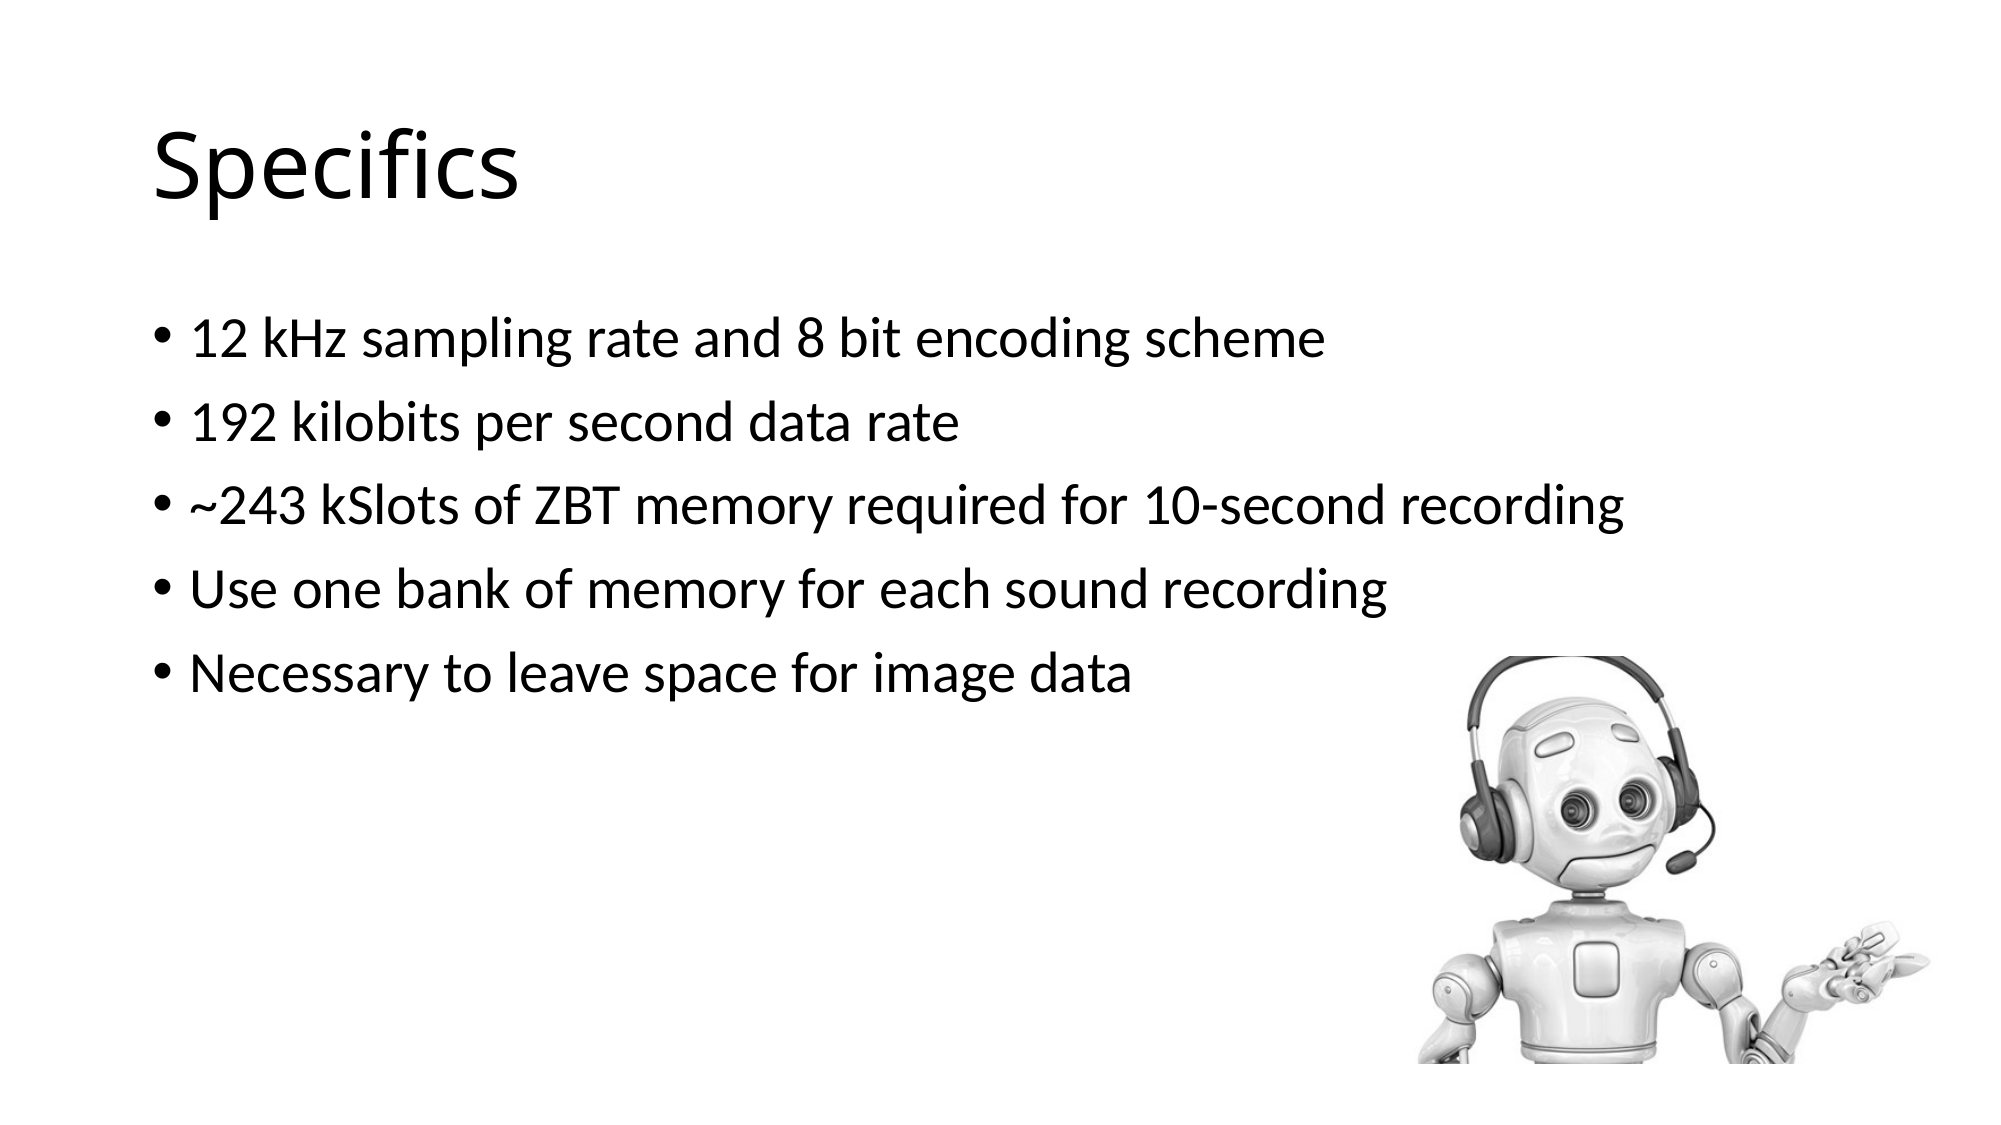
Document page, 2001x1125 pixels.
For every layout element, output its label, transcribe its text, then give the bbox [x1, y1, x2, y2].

list 12 kHz sampling rate and 8 bit encoding scheme 192 kilobits per second data rate ~243 kSlots of ZBT memory required for 10-second recording Use one bank of memory for each sound recording Necessary to leave space for image data [137, 299, 1863, 1014]
picture [1269, 656, 1948, 1064]
title Specifics [137, 59, 1863, 278]
